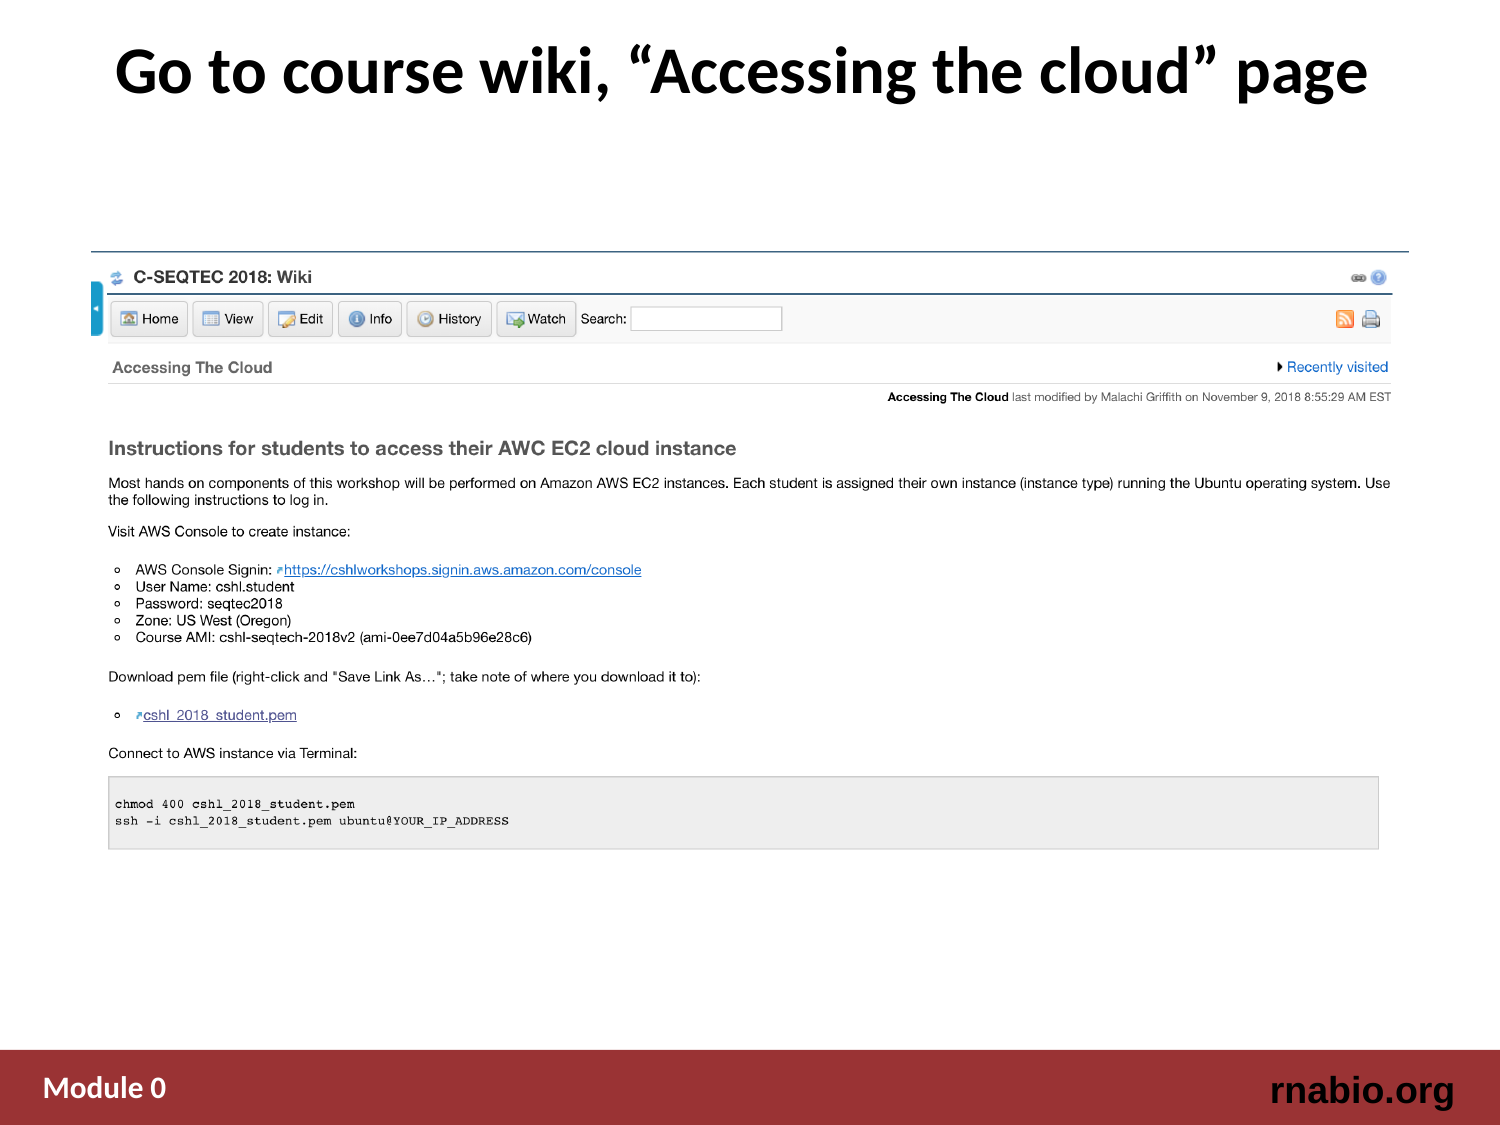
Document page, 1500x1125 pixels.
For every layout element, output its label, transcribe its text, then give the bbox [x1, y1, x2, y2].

picture [91, 251, 1409, 874]
title Go to course wiki, “Accessing the cloud” page [17, 0, 1468, 138]
